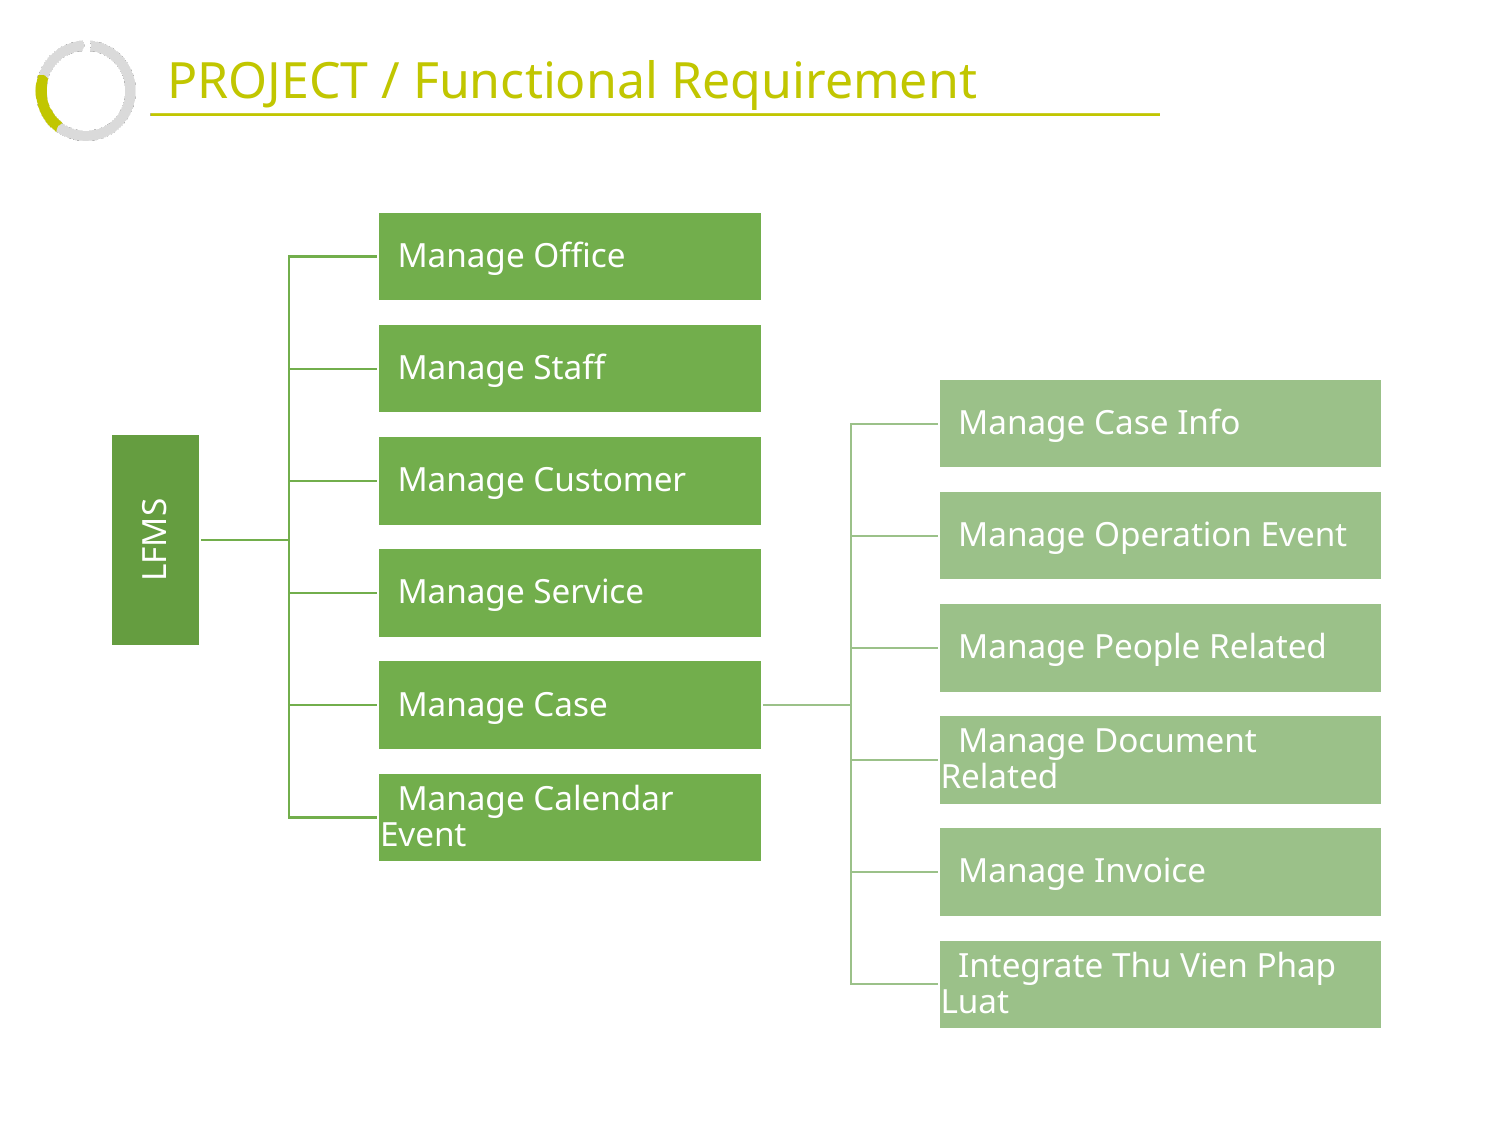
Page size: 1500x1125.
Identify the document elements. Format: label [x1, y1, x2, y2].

text_box [103, 211, 1391, 1031]
picture [35, 40, 1160, 141]
